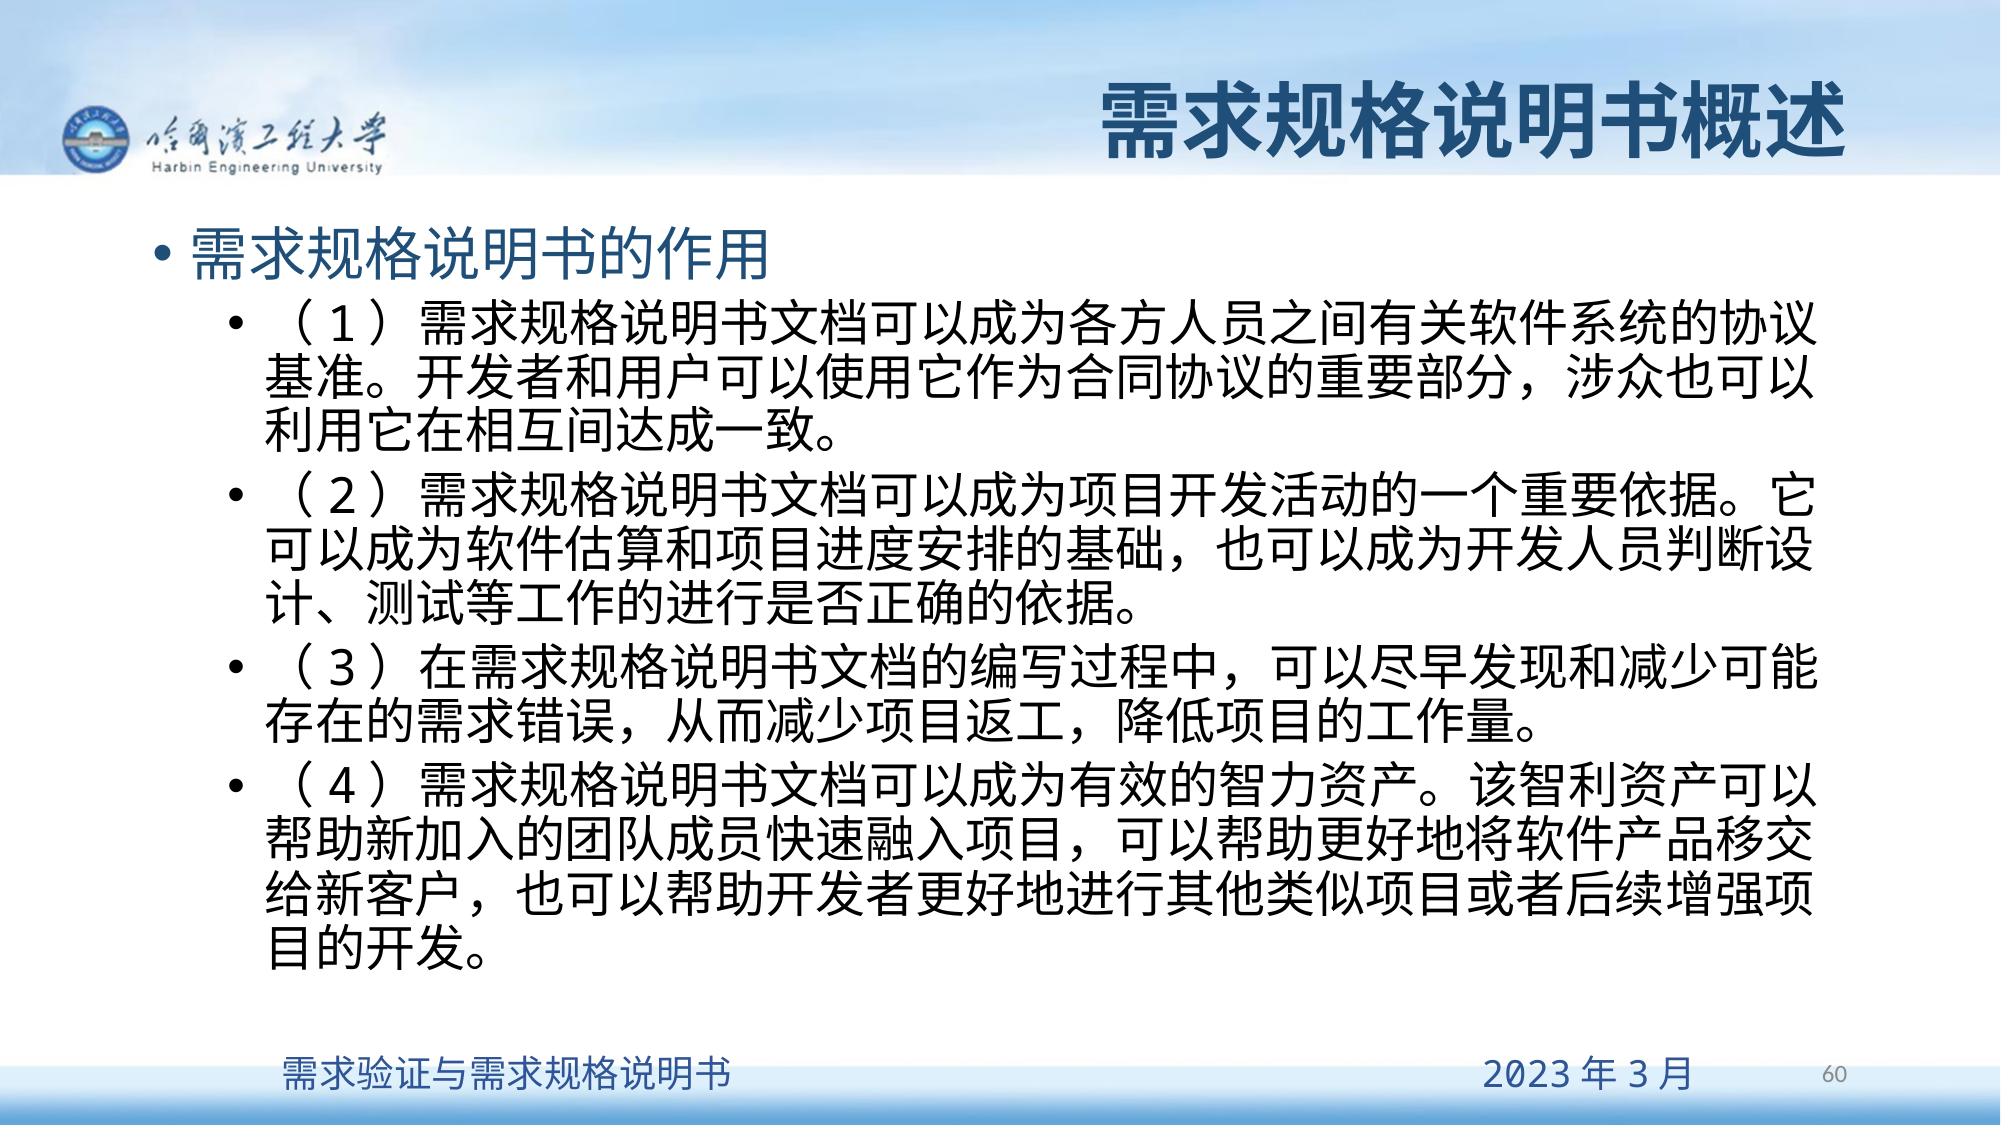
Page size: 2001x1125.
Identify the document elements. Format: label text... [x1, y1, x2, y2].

picture [0, 0, 2001, 1125]
title 需求规格说明书概述 [137, 47, 1863, 203]
list 需求规格说明书的作用 （1）需求规格说明书文档可以成为各方人员之间有关软件系统的协议基准。开发者和用户可以使用它作为合同协议的重要部分，涉众也可以利用它在相互间达成一致。 （2）需求规格说明书文档可以成为项目开发活动的一个重要依据。它可以成为软件估算和项目进度安排的基础，也可以成为开发人员判断设计、测试等工作的进行是否正确的依据。 （3）在需求规格说明书文档的编写过程中，可以尽早发现和减少可能存在的需求错误，从而减少项目返工，降低项目的工作量。 （4）需求规格说明书文档可以成为有效的智力资产。该智利资产可以帮助新加入的团队成员快速融入项目，可以帮助更好地将软件产品移交给新客户，也可以帮助开发者更好地进行其他类似项目或者后续增强项目的开发。 [137, 217, 1863, 1014]
slide_number 60 [1412, 1042, 1863, 1103]
